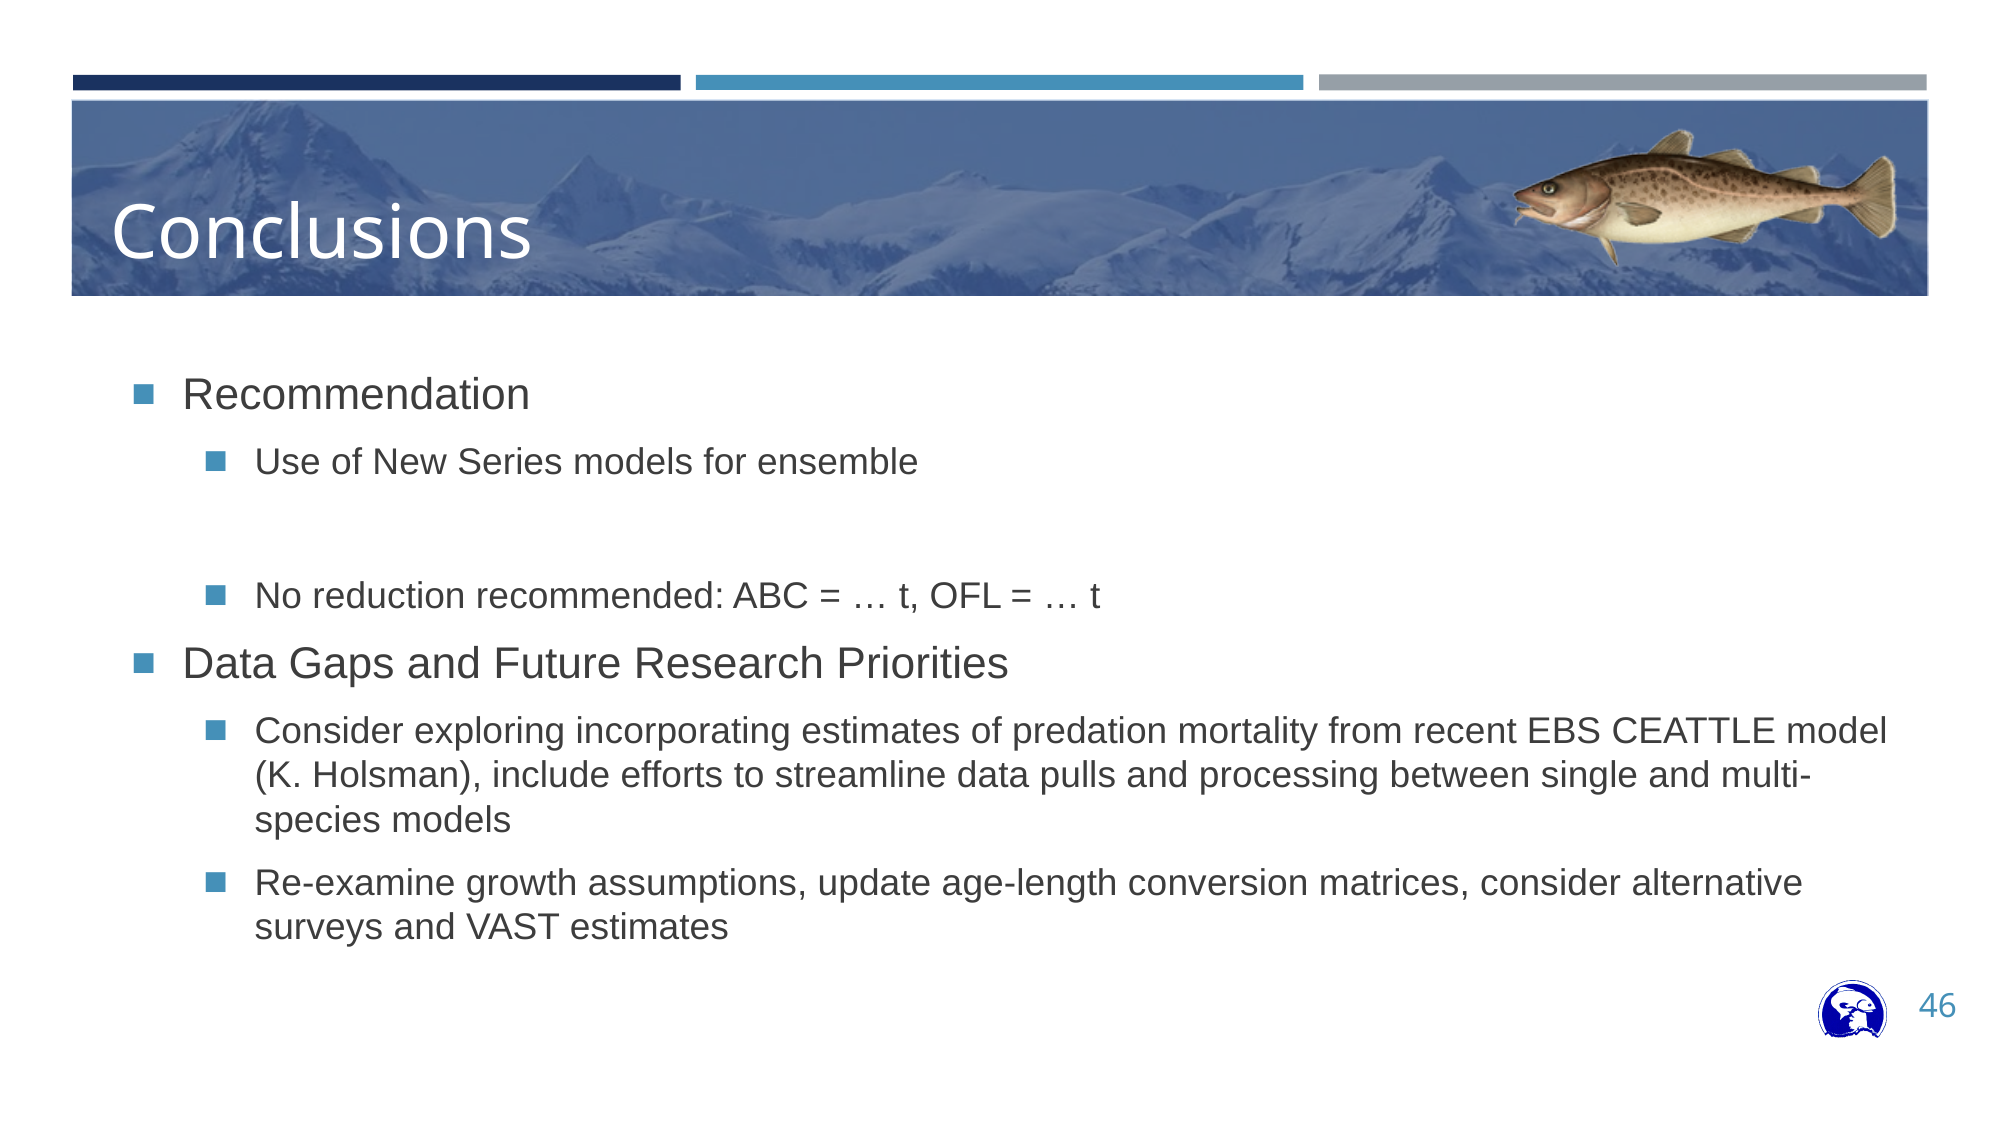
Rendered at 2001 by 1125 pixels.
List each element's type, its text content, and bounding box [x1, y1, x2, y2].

text_box [71, 99, 1503, 296]
list Recommendation Use of New Series models for ensemble No reduction recommended: ABC = … t, OFL = … t Data Gaps and Future Research Priorities Consider exploring incorporating estimates of predation mortality from recent EBS CEATTLE model (K. Holsman), include efforts to streamline data pulls and processing between single and multi-species models Re-examine growth assumptions, update age-length conversion matrices, consider alternative surveys and VAST estimates [95, 357, 1905, 962]
slide_number 46 [1732, 977, 1972, 1037]
picture [1509, 77, 1905, 318]
title Conclusions [95, 115, 1503, 282]
text_box [1908, 99, 1929, 296]
